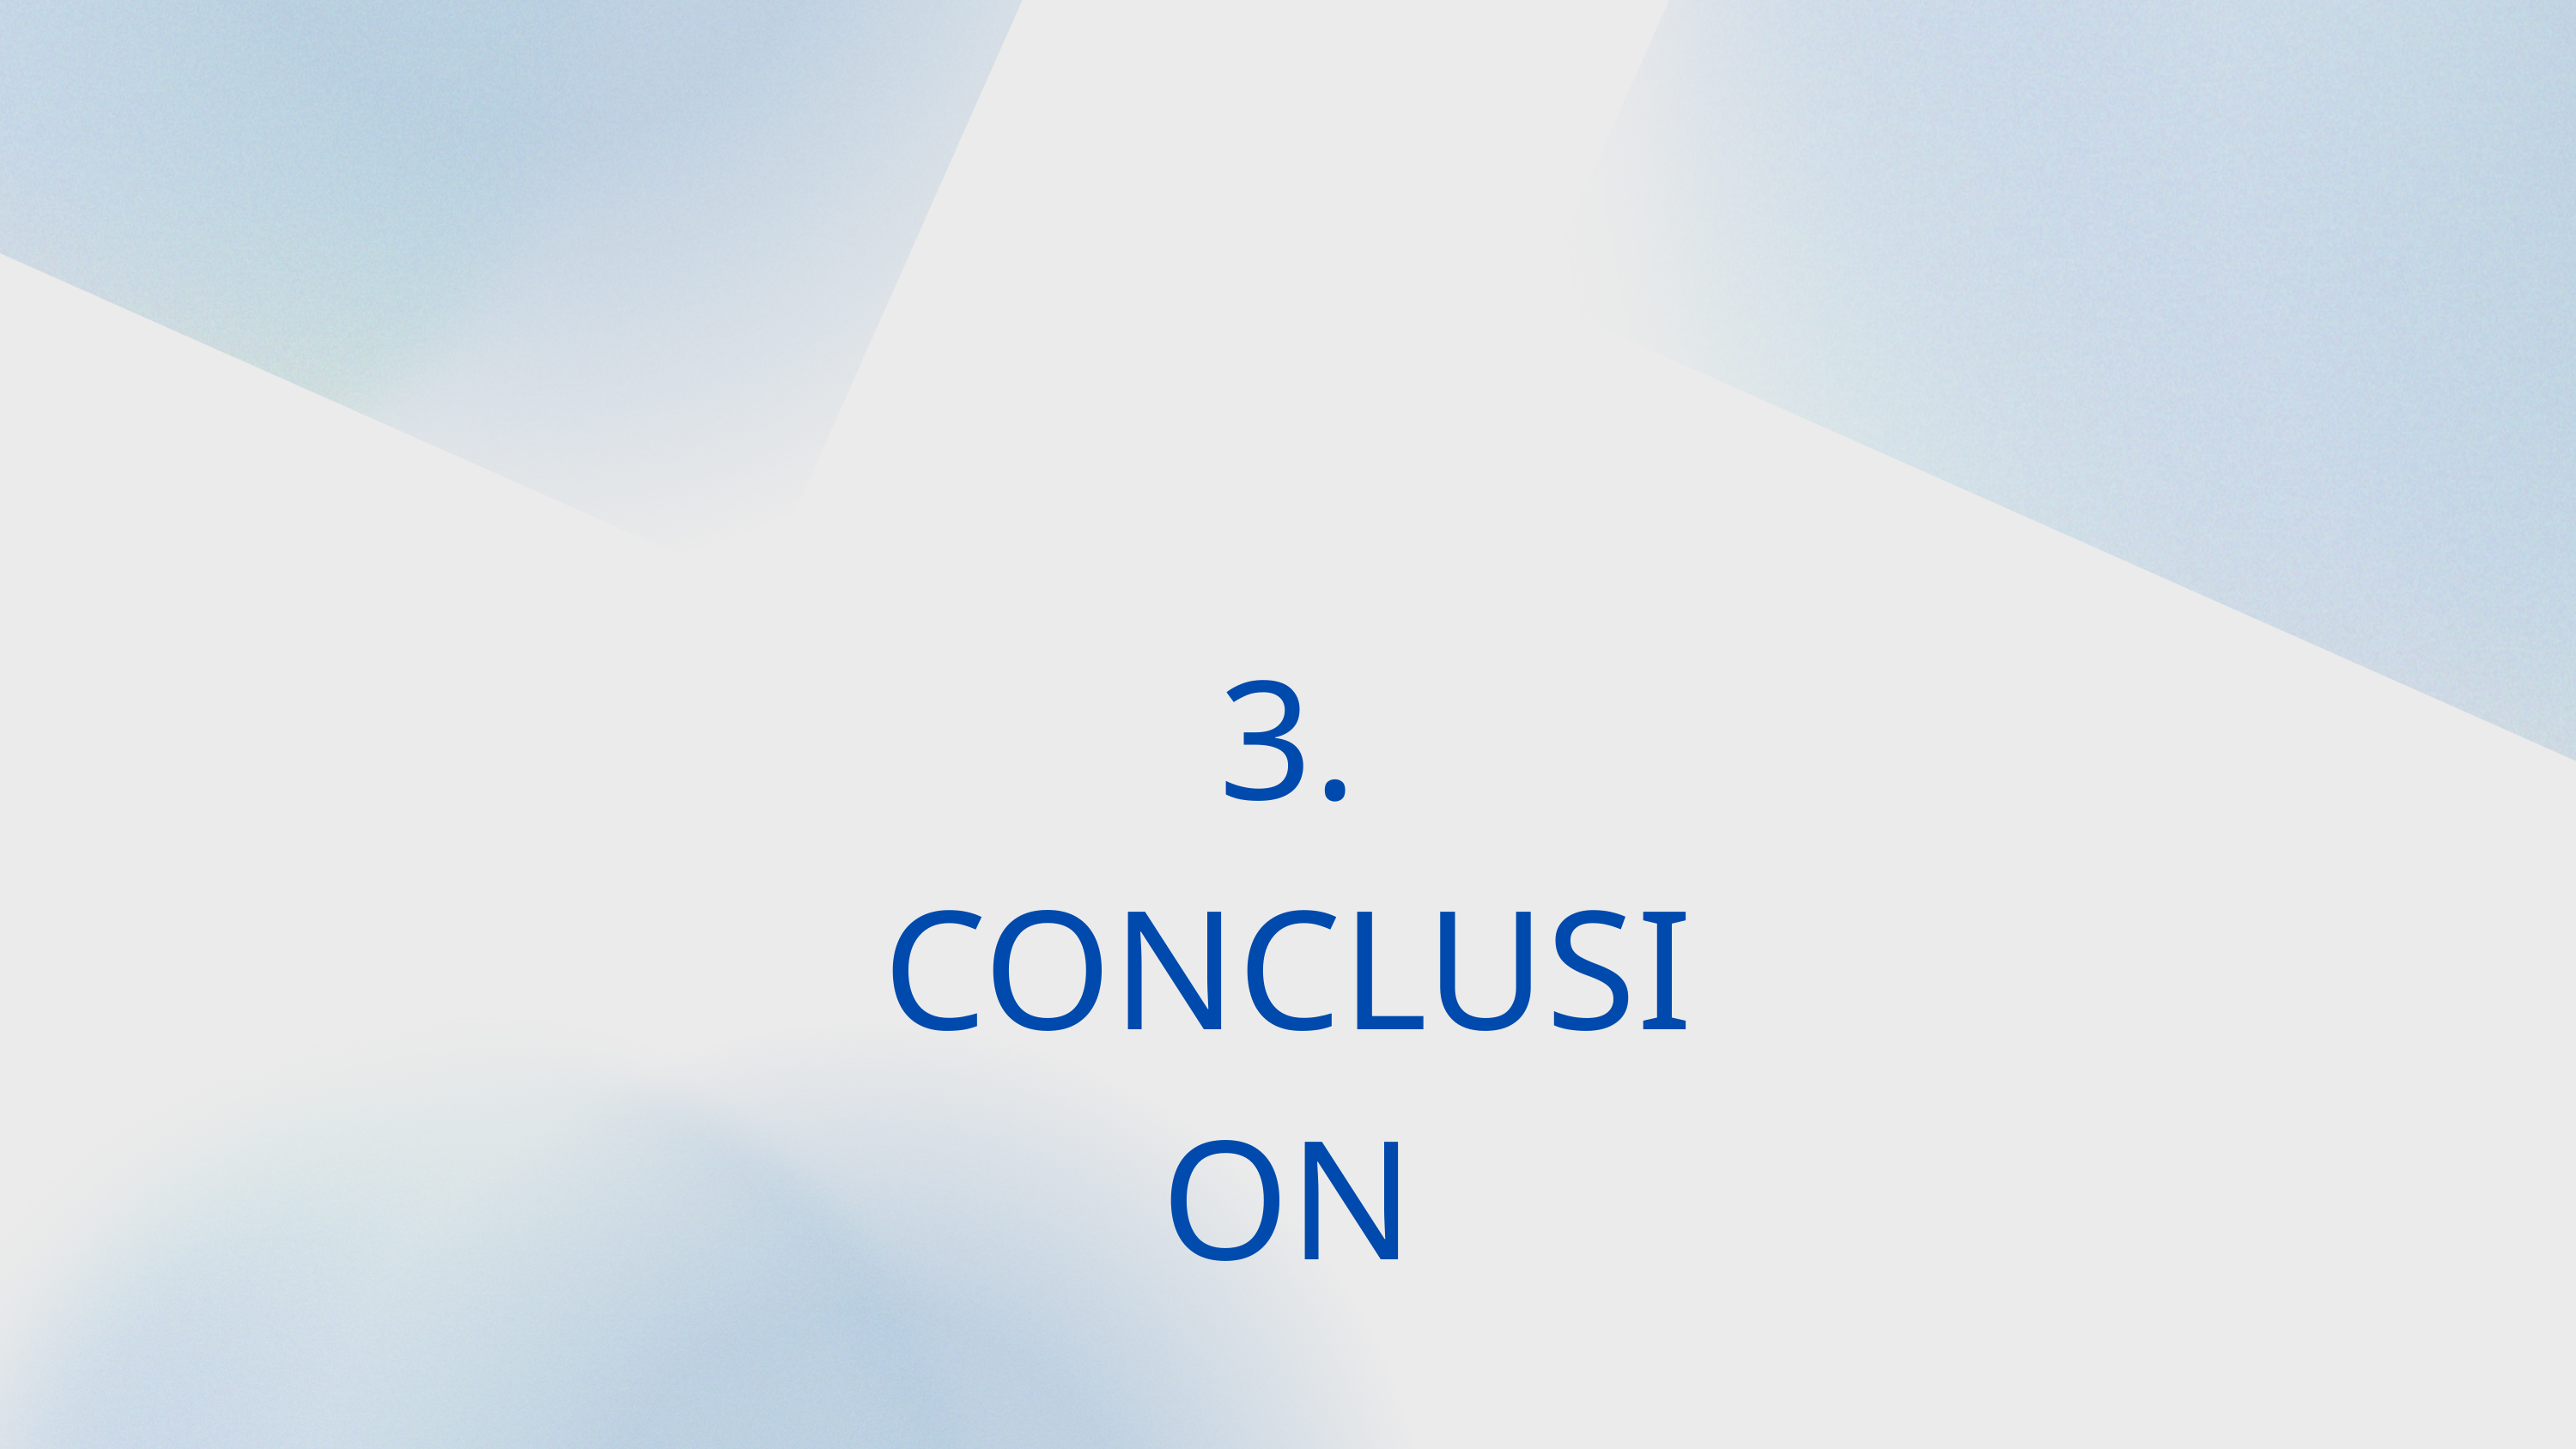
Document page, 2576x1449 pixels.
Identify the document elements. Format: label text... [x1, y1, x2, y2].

text_box 3. CONCLUSION [841, 602, 1735, 1294]
text_box [0, 0, 1023, 591]
text_box [0, 1010, 1435, 1449]
text_box [1536, 0, 2576, 761]
